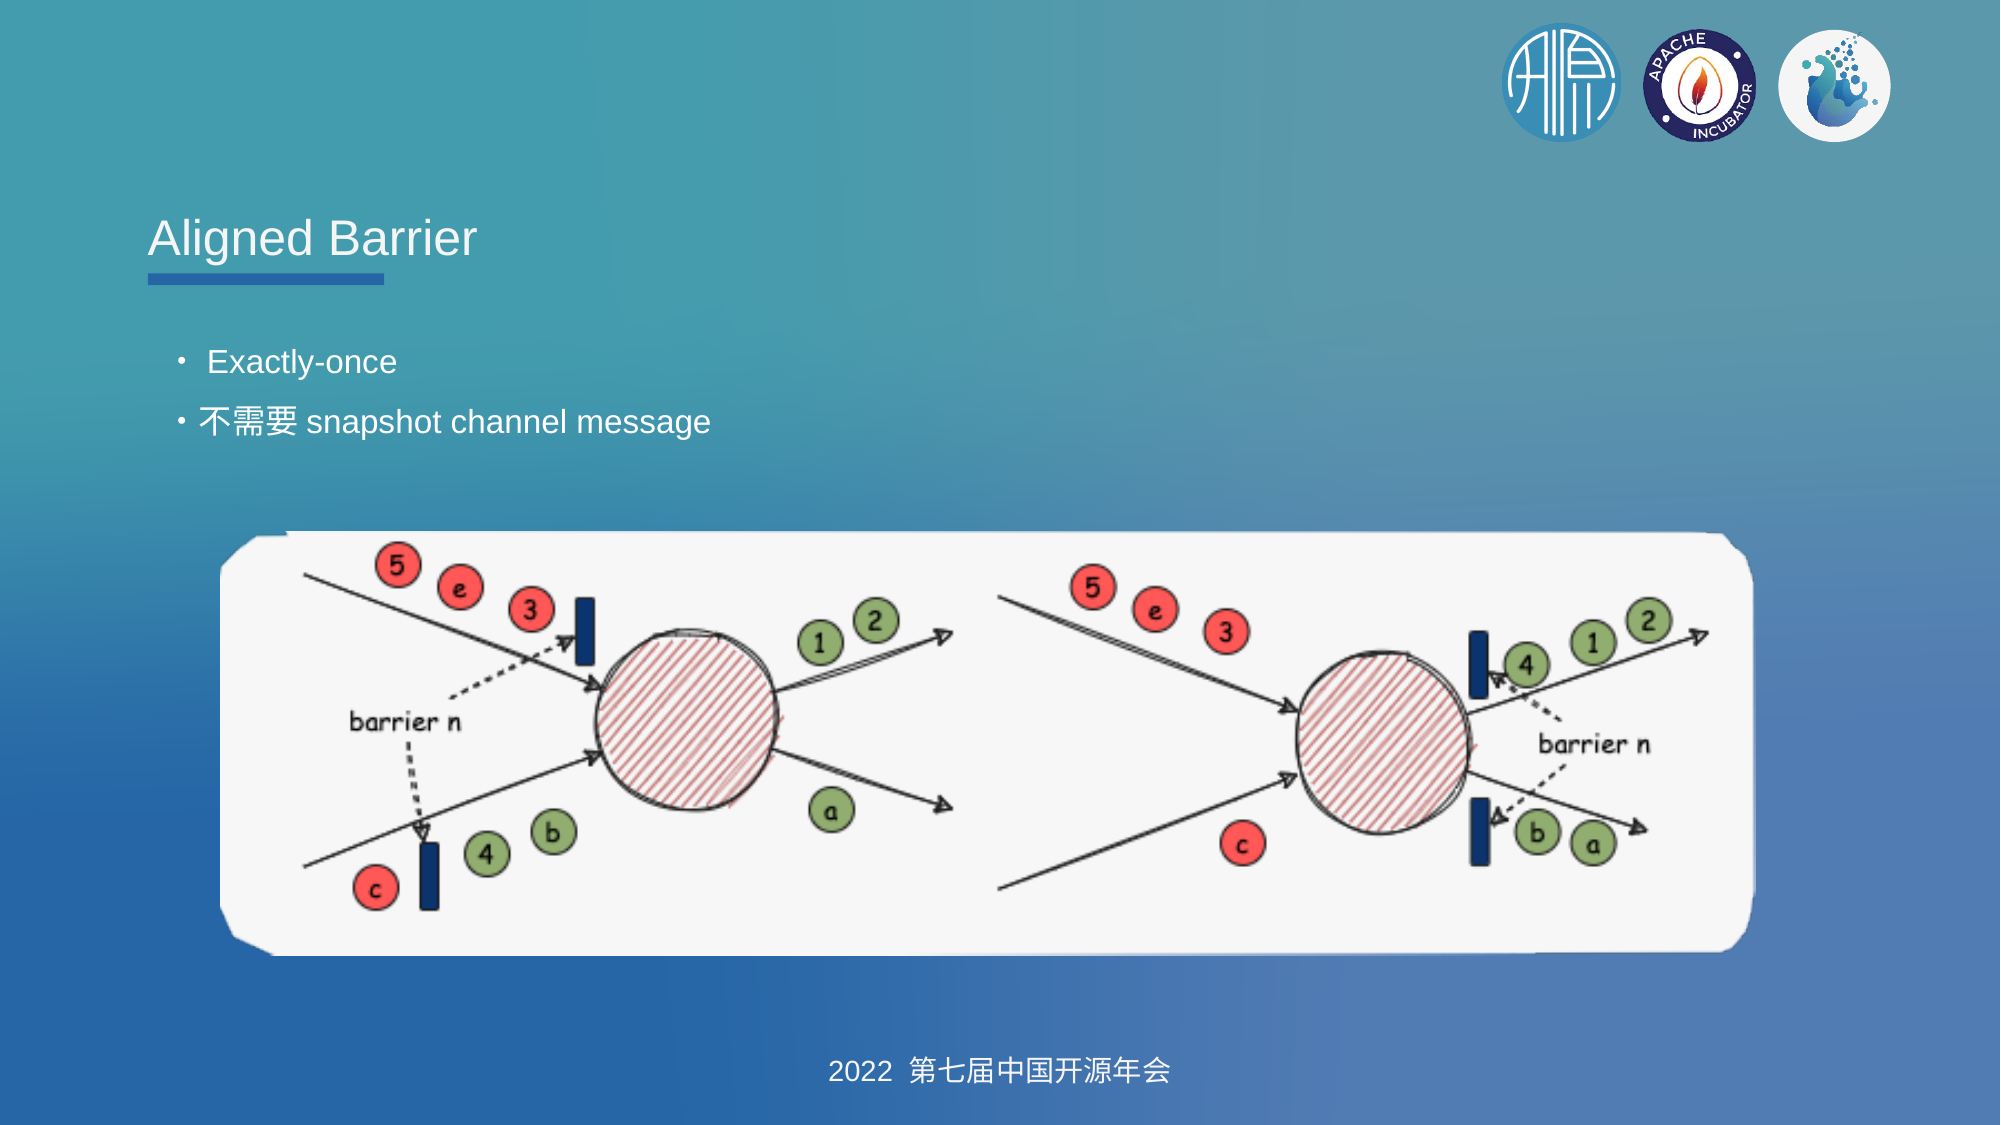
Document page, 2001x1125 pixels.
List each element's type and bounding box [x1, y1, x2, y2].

picture [220, 531, 1756, 956]
picture [1502, 23, 1621, 143]
text_box [0, 0, 2000, 1125]
